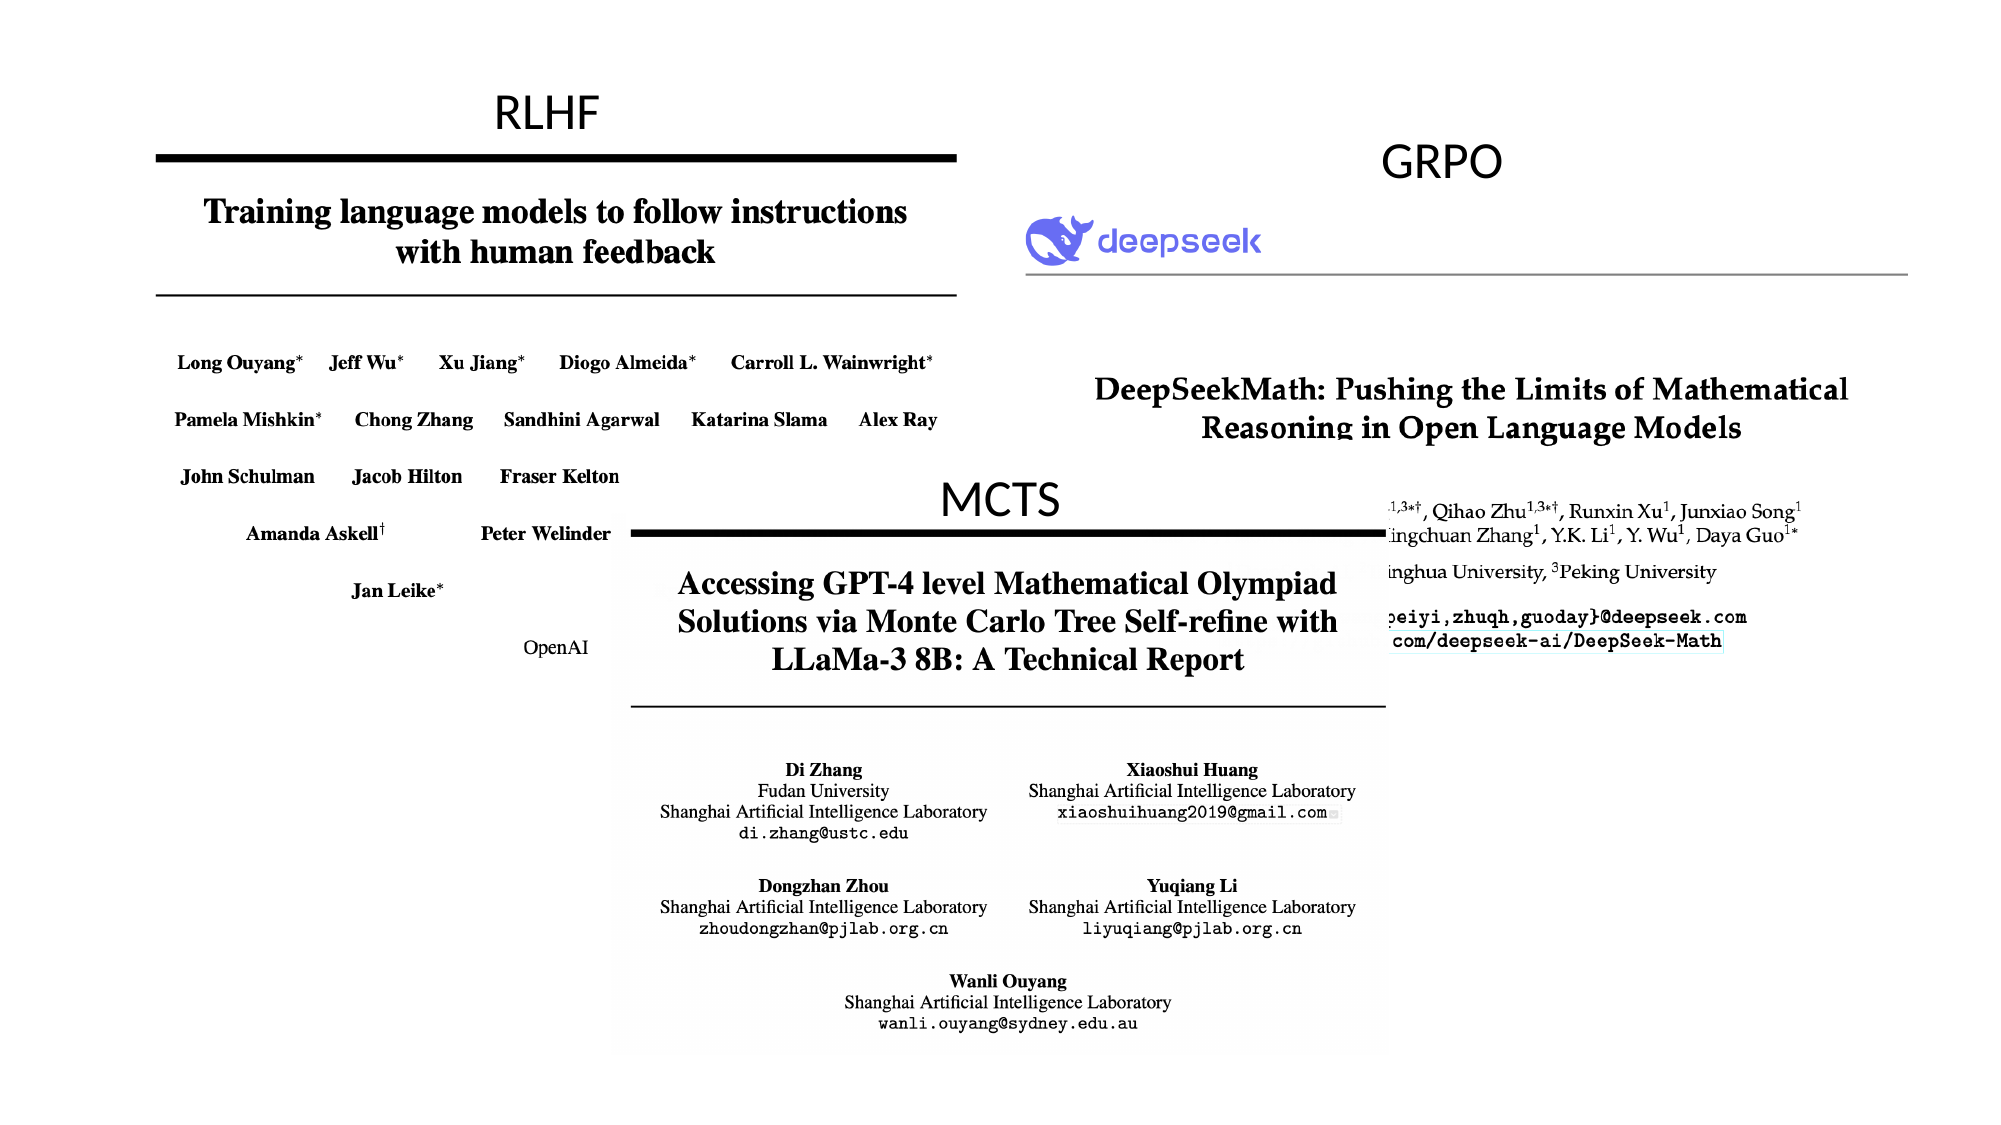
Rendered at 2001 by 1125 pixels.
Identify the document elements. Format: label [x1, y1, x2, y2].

text_box [611, 439, 1389, 1056]
text_box [977, 118, 1908, 687]
text_box [117, 69, 978, 674]
